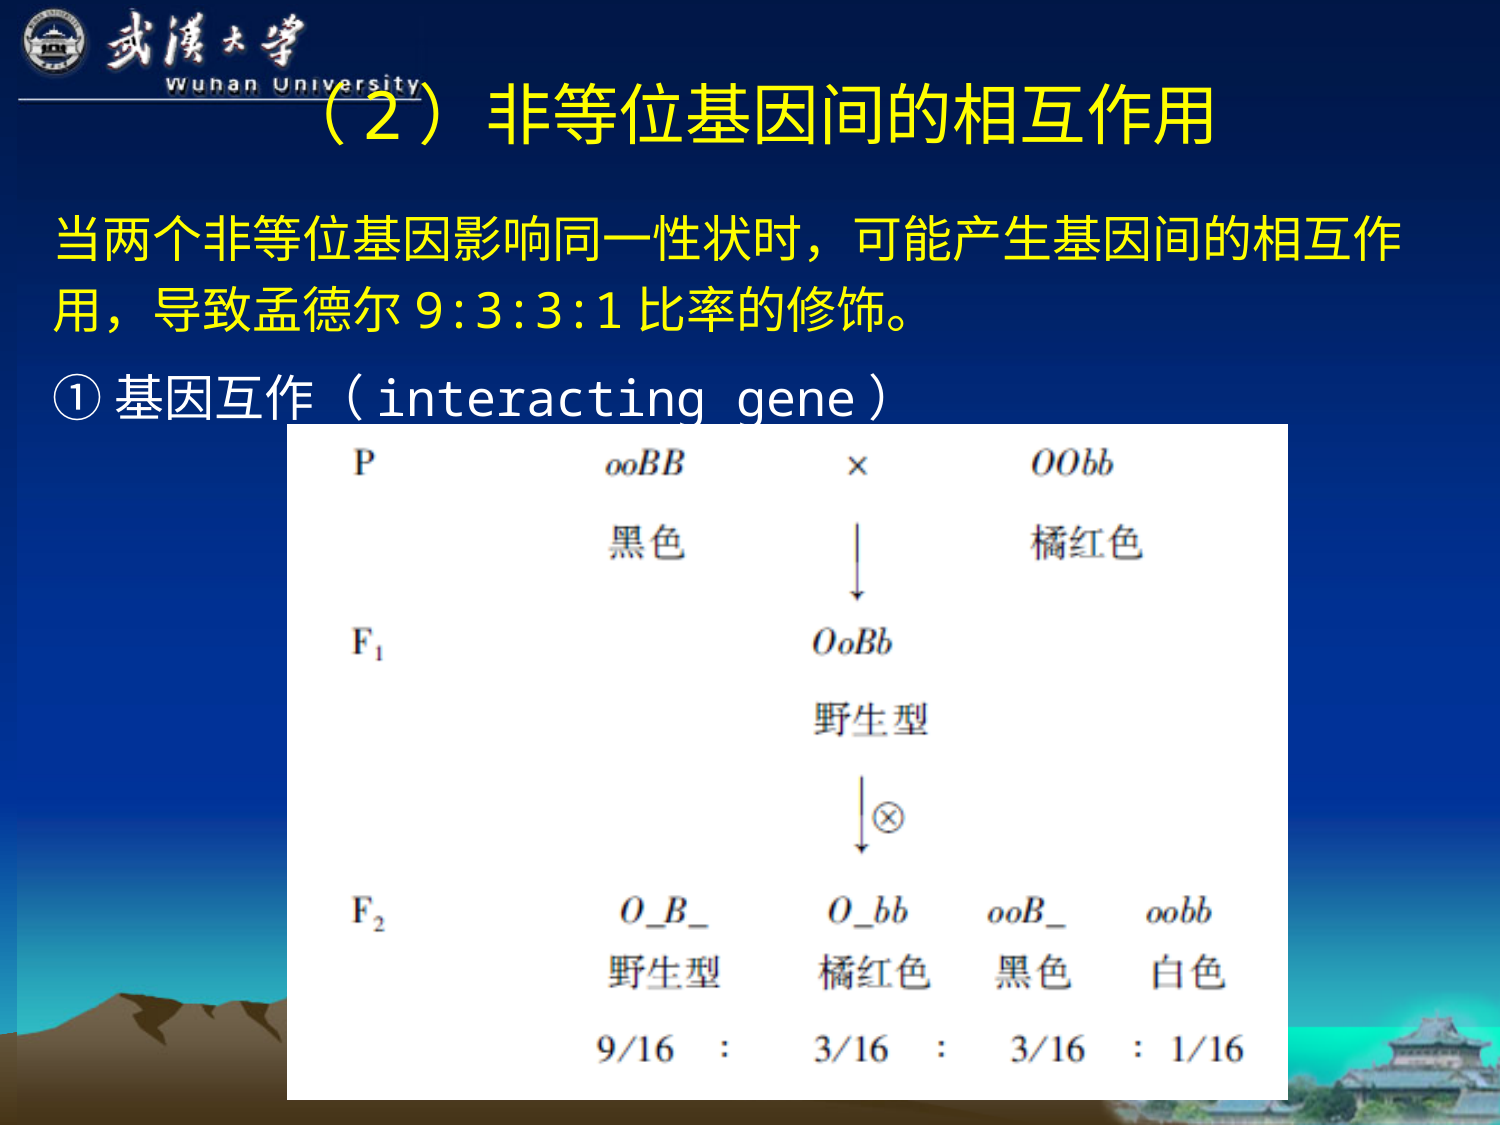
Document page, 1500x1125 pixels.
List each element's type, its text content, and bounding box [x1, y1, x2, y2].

picture [17, 4, 1500, 1125]
list 当两个非等位基因影响同一性状时，可能产生基因间的相互作用，导致孟德尔9:3:3:1比率的修饰。 ①基因互作（interacting gene） [37, 187, 1500, 476]
title （2）非等位基因间的相互作用 [74, 37, 1426, 187]
